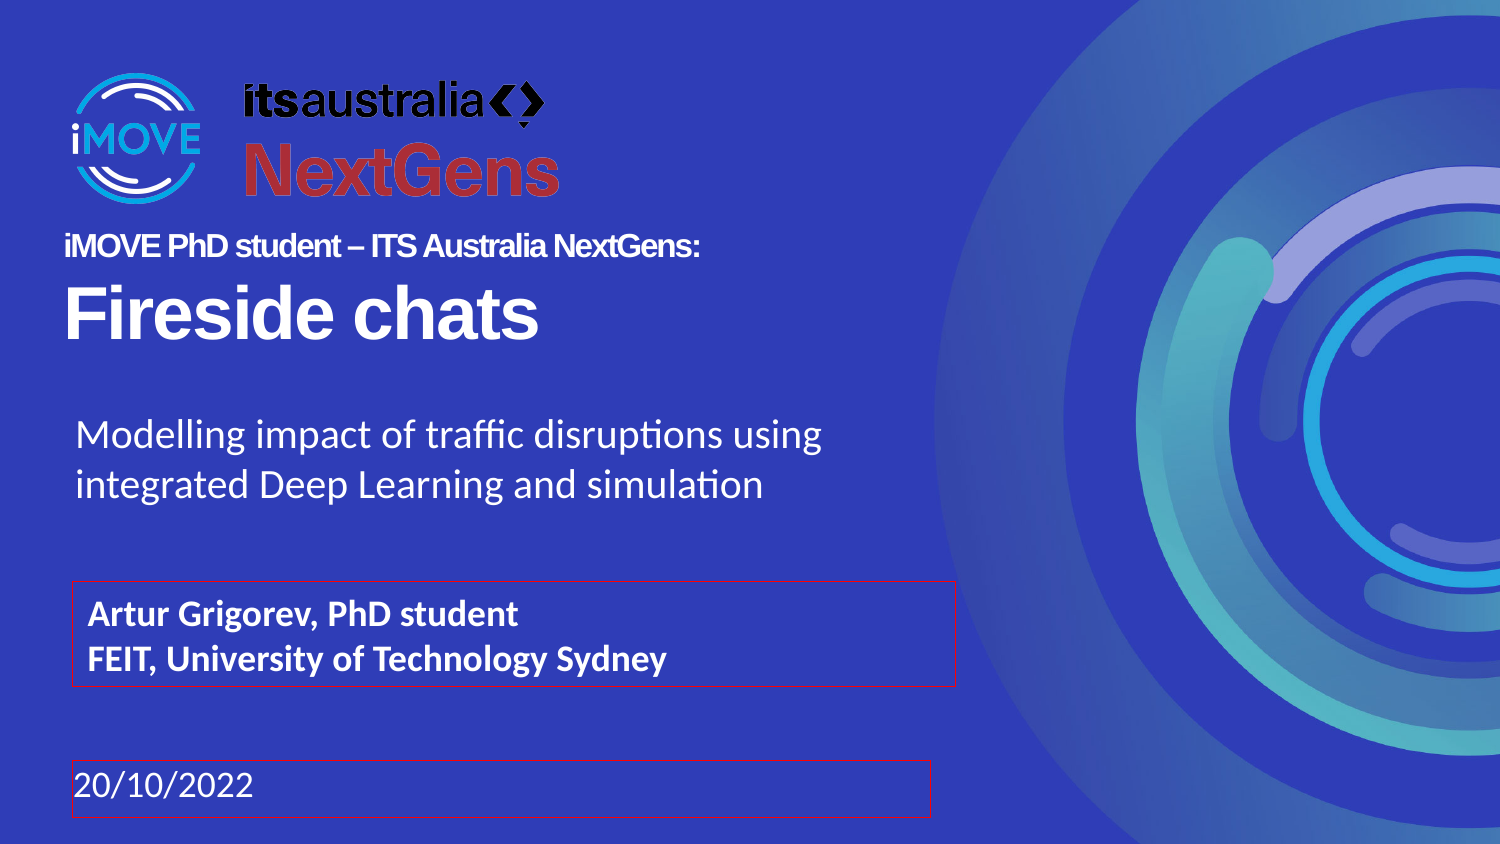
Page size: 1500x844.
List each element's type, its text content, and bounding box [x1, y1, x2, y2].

subtitle 20/10/2022 [72, 760, 931, 818]
picture [0, 0, 1500, 844]
title iMOVE PhD student – ITS Australia NextGens: Fireside chats [63, 232, 921, 339]
text_box Modelling impact of traffic disruptions using integrated Deep Learning and simulation [60, 399, 944, 515]
text_box Artur Grigorev, PhD student FEIT, University of Technology Sydney [72, 581, 956, 687]
